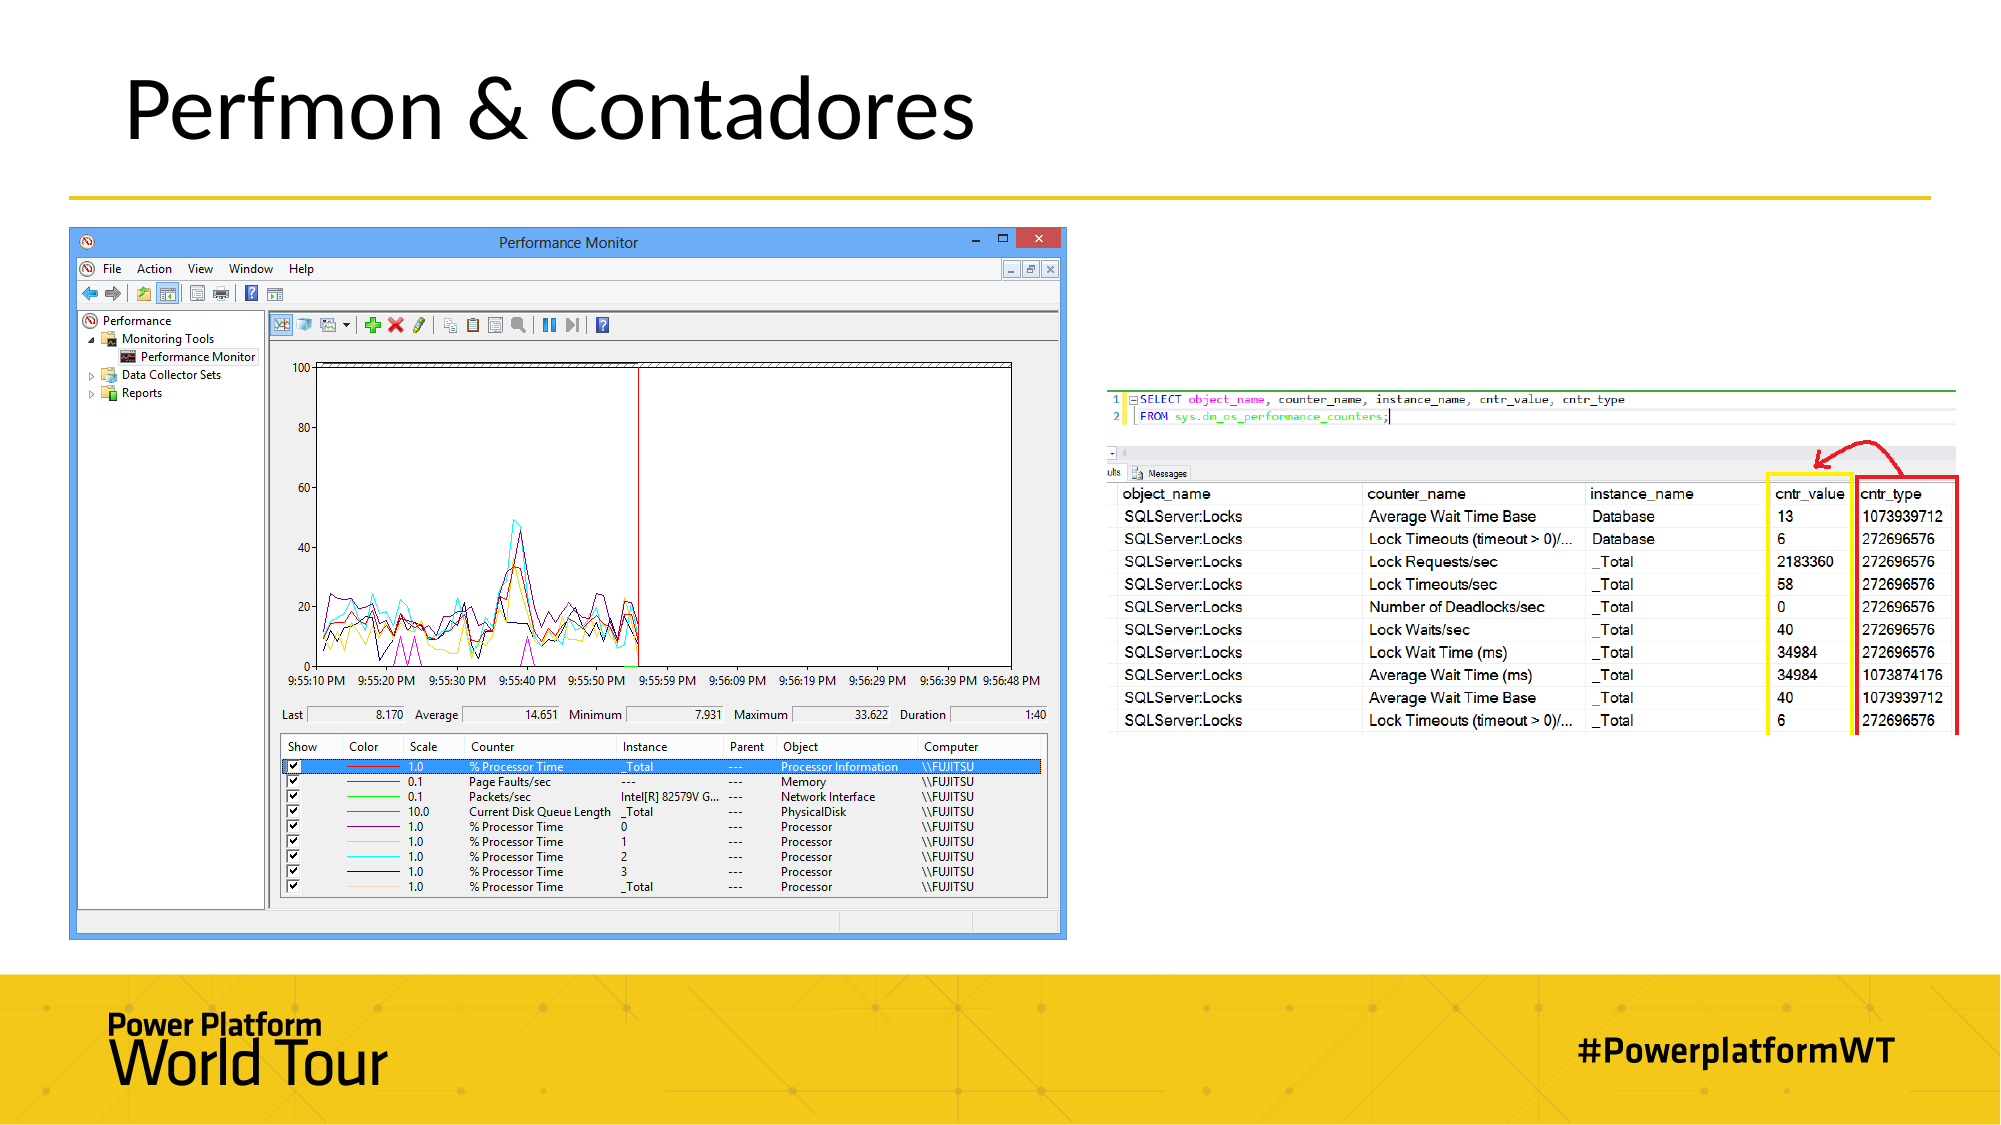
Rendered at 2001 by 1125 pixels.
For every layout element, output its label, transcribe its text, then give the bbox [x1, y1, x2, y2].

picture [0, 0, 2001, 1125]
title Perfmon & Contadores [109, 26, 1893, 193]
